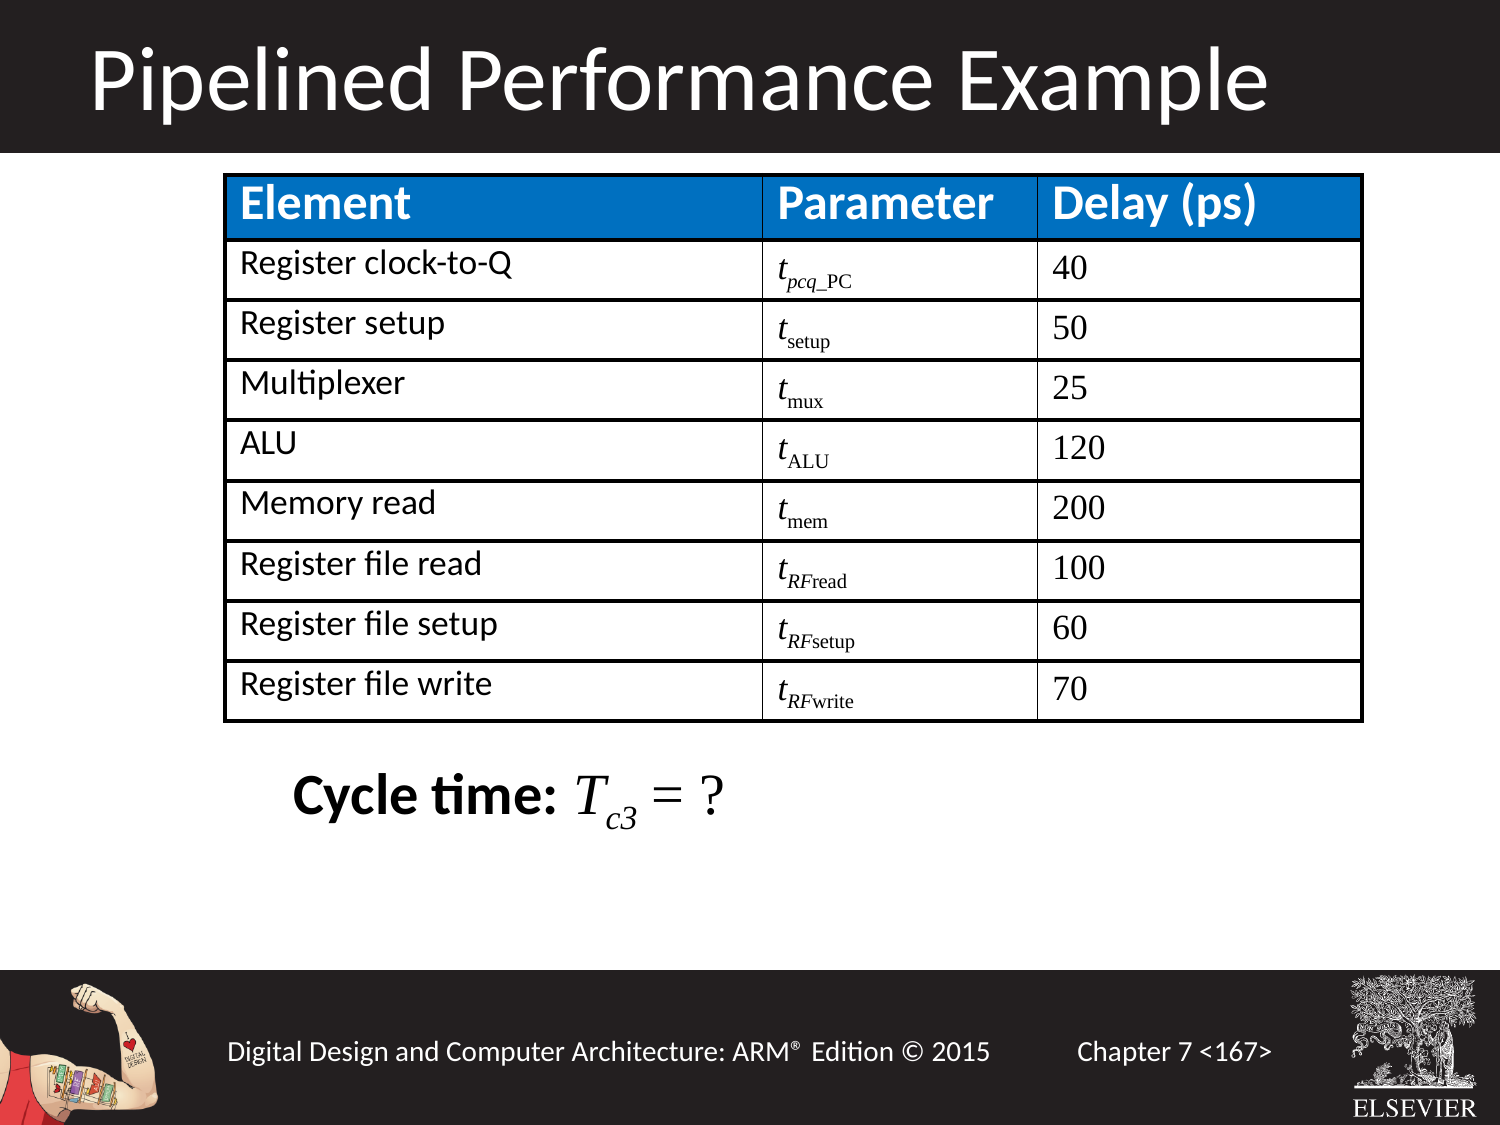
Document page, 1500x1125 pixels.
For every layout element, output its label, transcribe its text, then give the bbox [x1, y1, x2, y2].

table_cell Multiplexer [227, 362, 762, 418]
table_header Element [227, 177, 762, 231]
table_cell tmem [763, 483, 1037, 539]
table_header Delay (ps) [1038, 233, 1360, 238]
picture [1350, 974, 1477, 1117]
table_cell 50 [1038, 302, 1360, 358]
table_header Delay (ps) [1038, 177, 1360, 231]
table_cell Register file write [227, 663, 762, 719]
table_cell tALU [763, 422, 1037, 479]
table_cell 100 [1038, 543, 1360, 599]
table_cell 200 [1038, 483, 1360, 539]
table_cell Register file setup [227, 603, 762, 659]
table_cell 40 [1038, 242, 1360, 298]
table_cell tRFread [763, 543, 1037, 599]
picture [0, 979, 163, 1125]
table_cell Register file read [227, 543, 762, 599]
table_cell 25 [1038, 362, 1360, 418]
table_cell tsetup [763, 302, 1037, 358]
text_box Pipelined Performance Example [75, 11, 1375, 136]
table_cell 120 [1038, 422, 1360, 479]
table_cell ALU [227, 422, 762, 479]
table_cell Register setup [227, 302, 762, 358]
table_cell Register clock-to-Q [227, 242, 762, 298]
text_box Cycle time: Tc3 = ? [278, 750, 1375, 925]
table_cell tRFsetup [763, 603, 1037, 659]
table_cell tRFwrite [763, 663, 1037, 719]
table_cell tpcq_PC [763, 242, 1037, 298]
table_cell 60 [1038, 603, 1360, 659]
table_cell Memory read [227, 483, 762, 539]
table_cell 70 [1038, 663, 1360, 719]
table_cell tmux [763, 362, 1037, 418]
table_header Parameter [763, 233, 1037, 238]
table_header Element [227, 233, 762, 238]
table_header Parameter [763, 177, 1037, 231]
